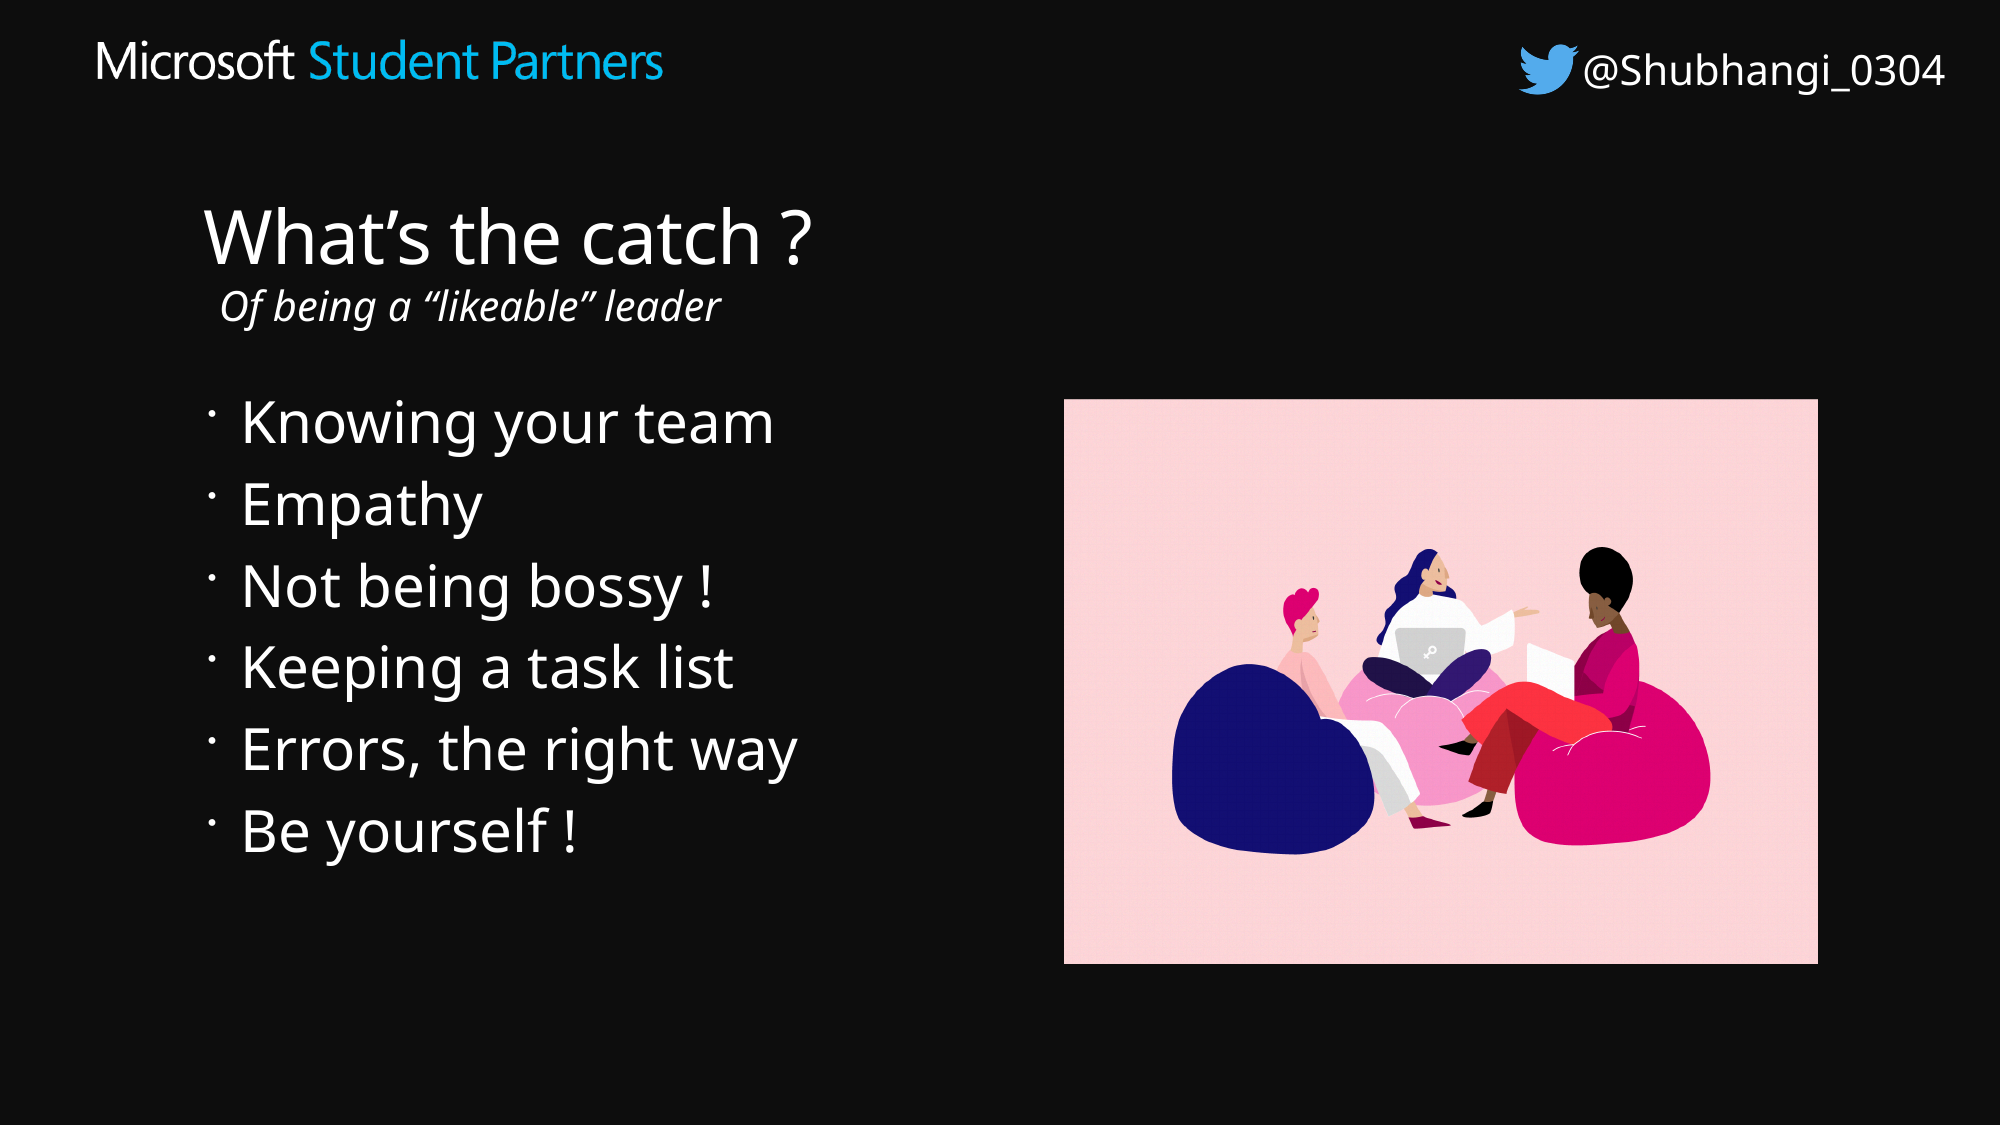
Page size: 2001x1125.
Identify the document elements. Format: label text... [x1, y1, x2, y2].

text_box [1502, 24, 1938, 116]
text_box What’s the catch ? [203, 189, 2000, 280]
text_box Of being a “likeable” leader [218, 279, 722, 330]
picture [1064, 398, 1819, 965]
picture [89, 33, 669, 87]
text_box Knowing your team Empathy Not being bossy ! Keeping a task list Errors, the right way Be yourself ! [203, 385, 2000, 864]
